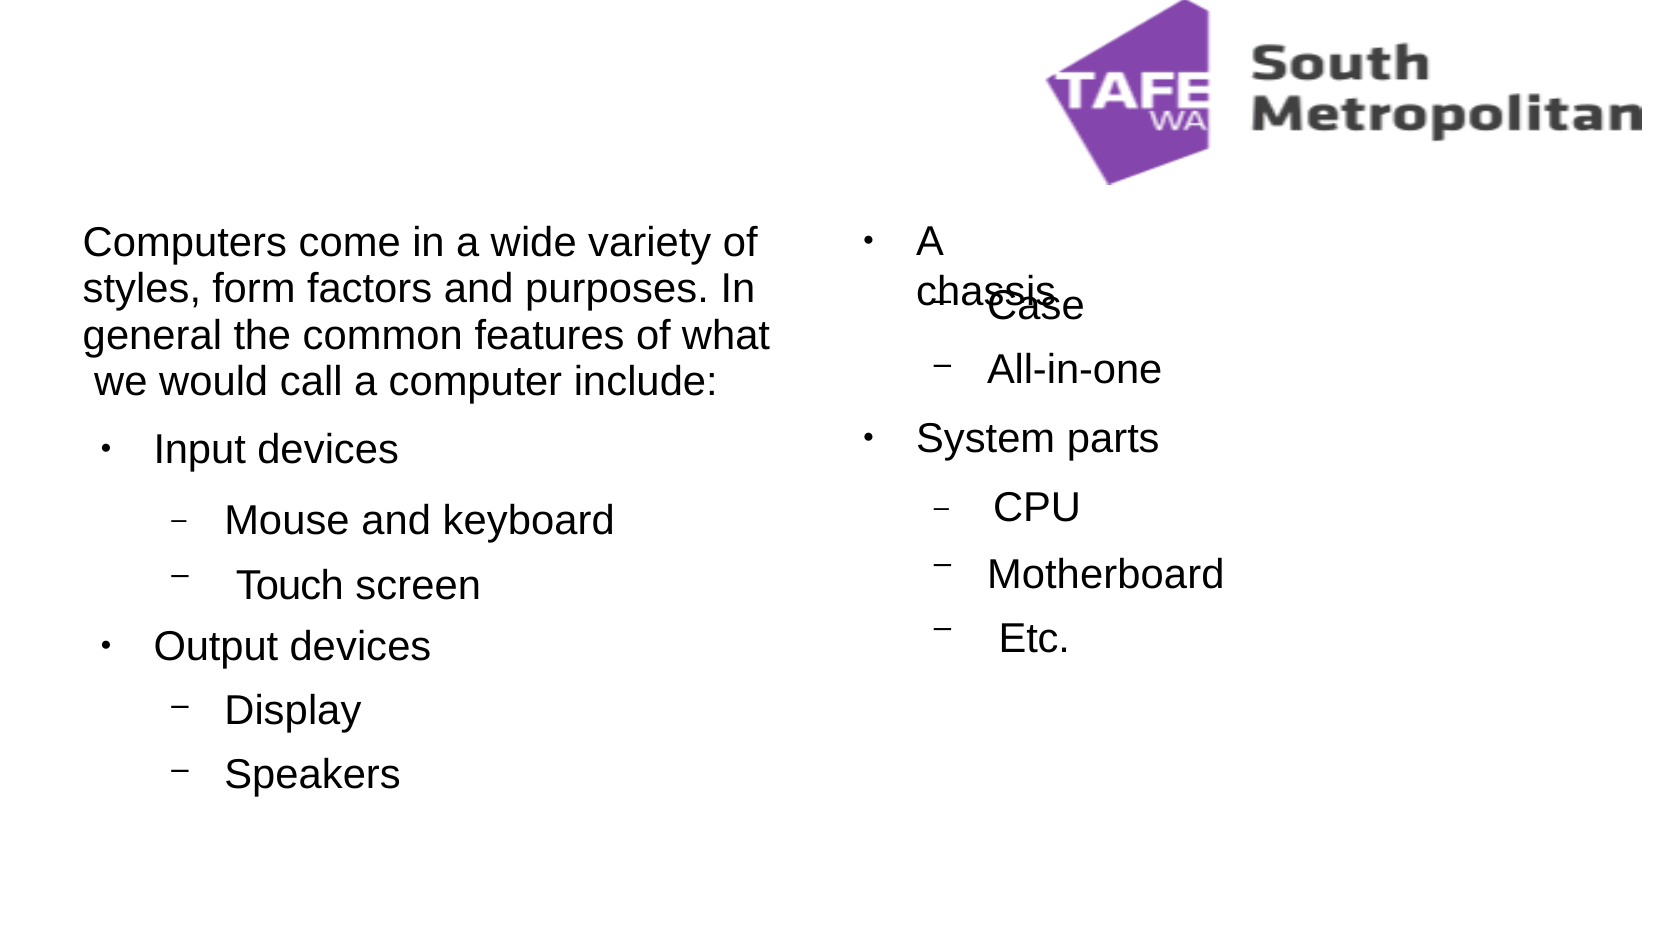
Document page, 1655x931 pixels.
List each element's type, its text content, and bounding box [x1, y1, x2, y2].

text_box ● [98, 629, 118, 654]
text_box – CPU Motherboard Etc. [927, 458, 1231, 662]
picture [1026, 0, 1642, 185]
text_box – Mouse and keyboard Touch screen [169, 469, 617, 608]
text_box Output devices [151, 616, 434, 669]
text_box Case All-in-one [925, 261, 1172, 392]
text_box ● [98, 432, 118, 458]
text_box Computers come in a wide variety of styles, form factors and purposes. In general the common features of what we would call a computer include: [80, 211, 774, 405]
text_box ● [860, 421, 880, 446]
title A chassis [913, 211, 1095, 370]
text_box Input devices [151, 419, 402, 472]
text_box System parts [913, 408, 1162, 461]
text_box Display Speakers [162, 666, 410, 797]
text_box ● [860, 224, 880, 249]
